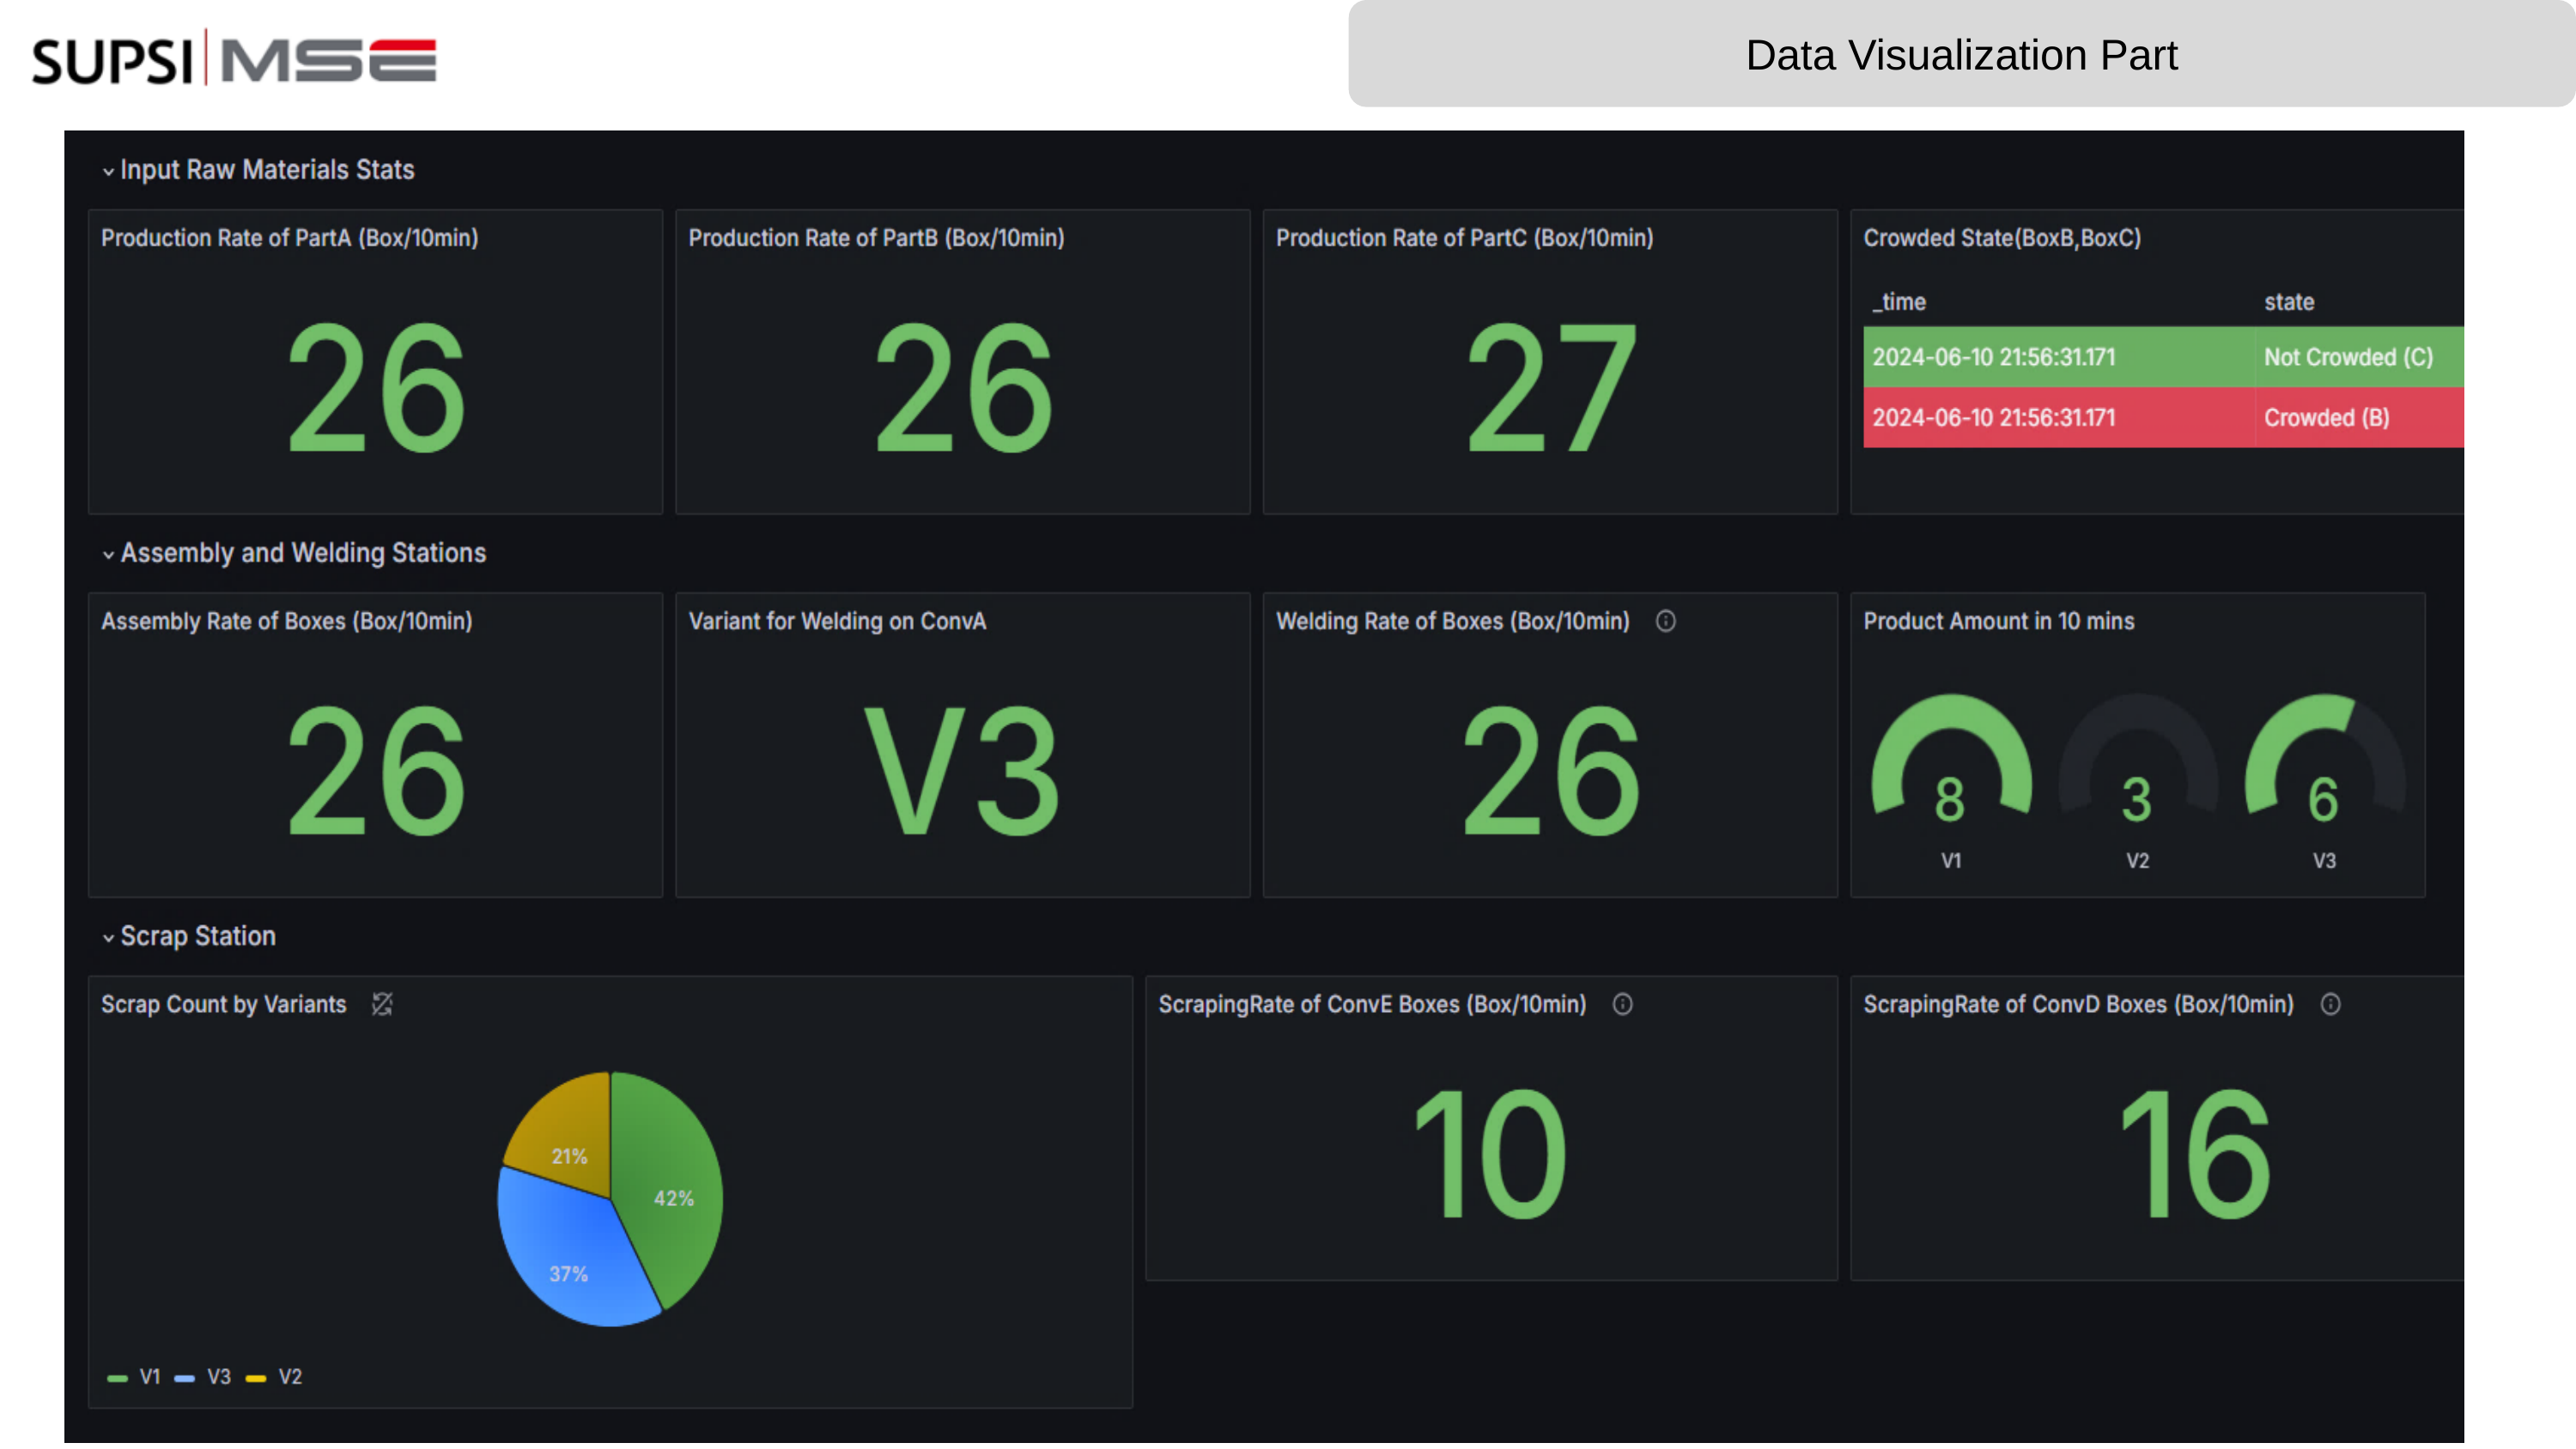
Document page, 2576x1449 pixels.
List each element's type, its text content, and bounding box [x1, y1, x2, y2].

picture [26, 128, 2465, 1449]
text_box Data Visualization Part [1437, 21, 2488, 86]
picture [26, 20, 444, 107]
text_box [1346, 0, 2576, 109]
